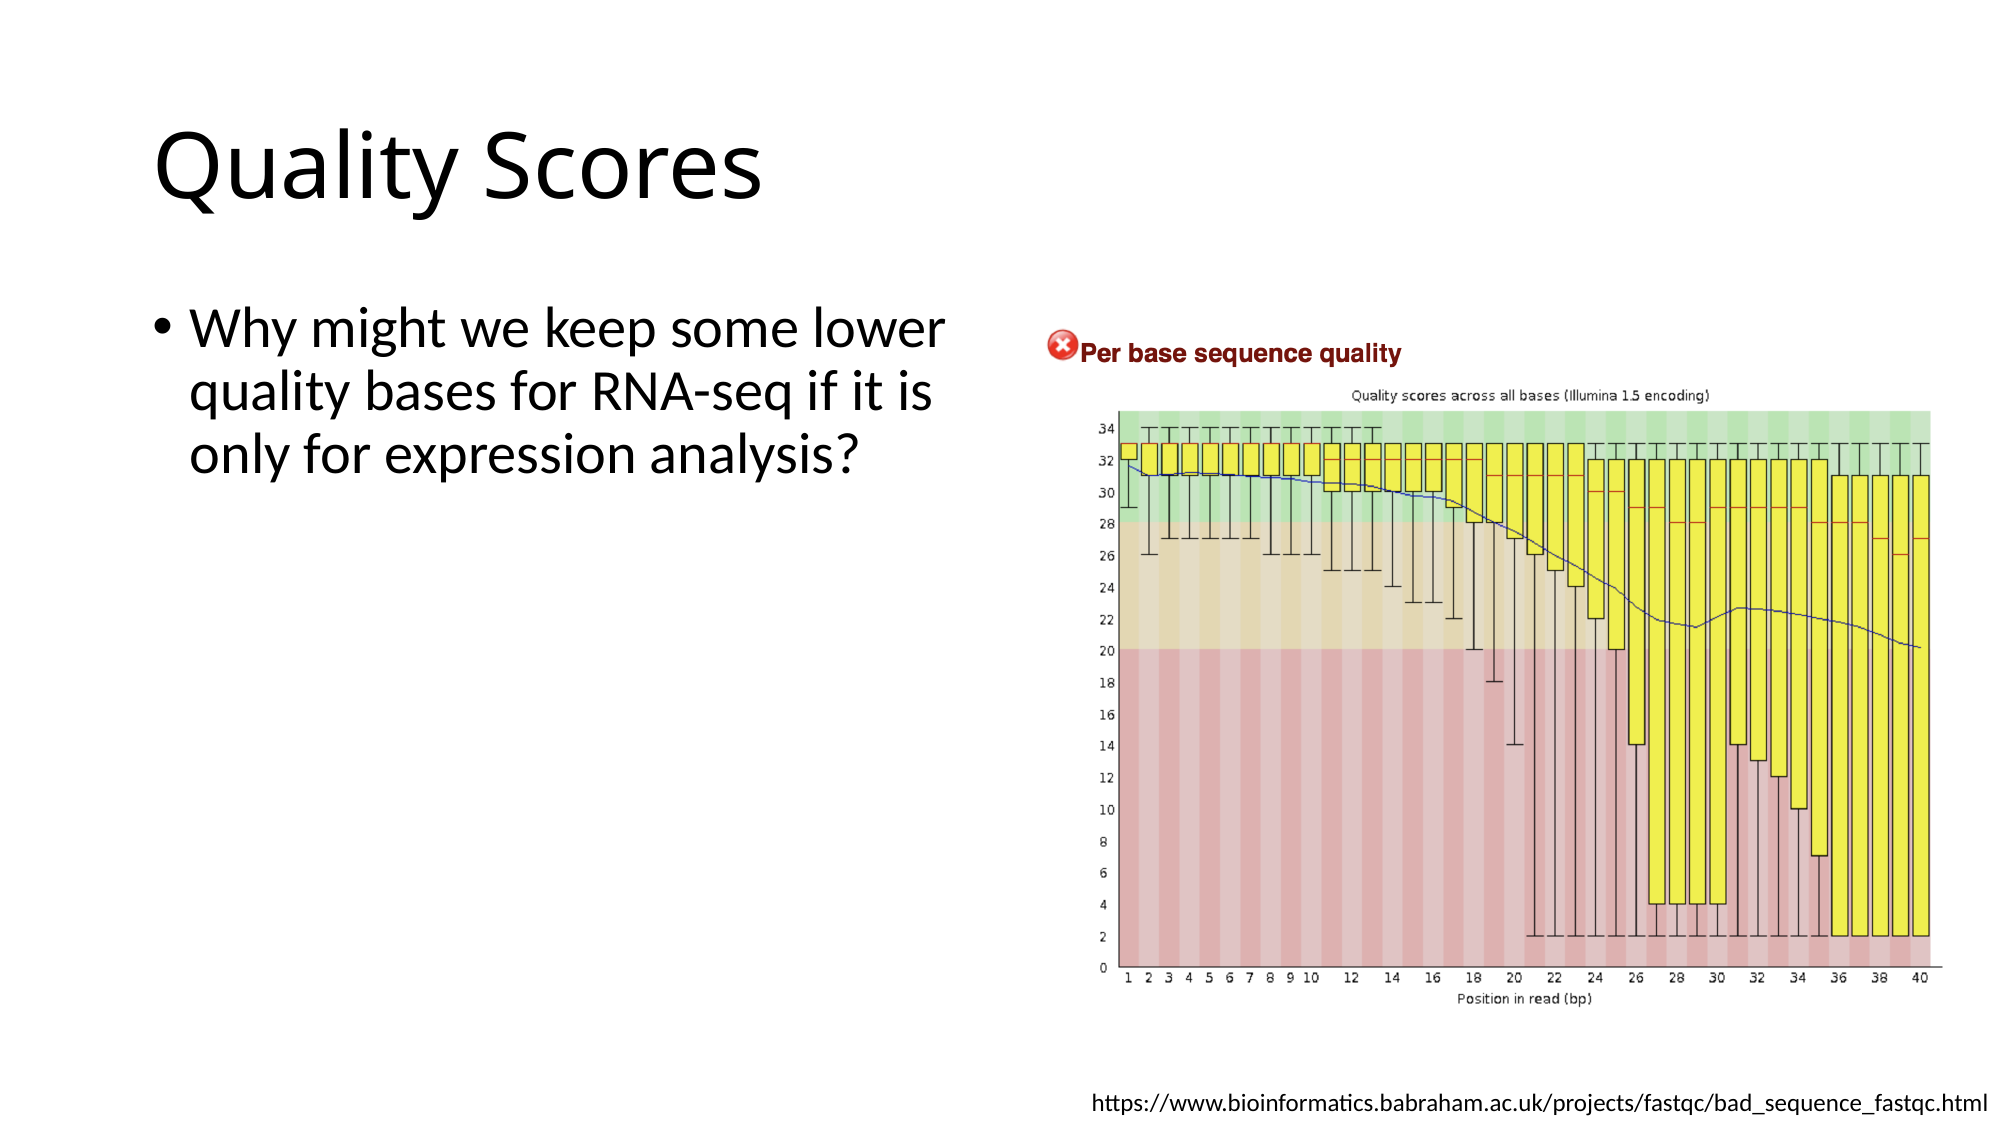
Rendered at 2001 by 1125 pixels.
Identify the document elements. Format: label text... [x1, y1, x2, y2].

text_box https://www.bioinformatics.babraham.ac.uk/projects/fastqc/bad_sequence_fastqc.html [1076, 1079, 2000, 1125]
title Quality Scores [137, 59, 1863, 278]
list Why might we keep some lower quality bases for RNA-seq if it is only for expression analysis? [137, 289, 1000, 1045]
picture [1037, 321, 1956, 1013]
